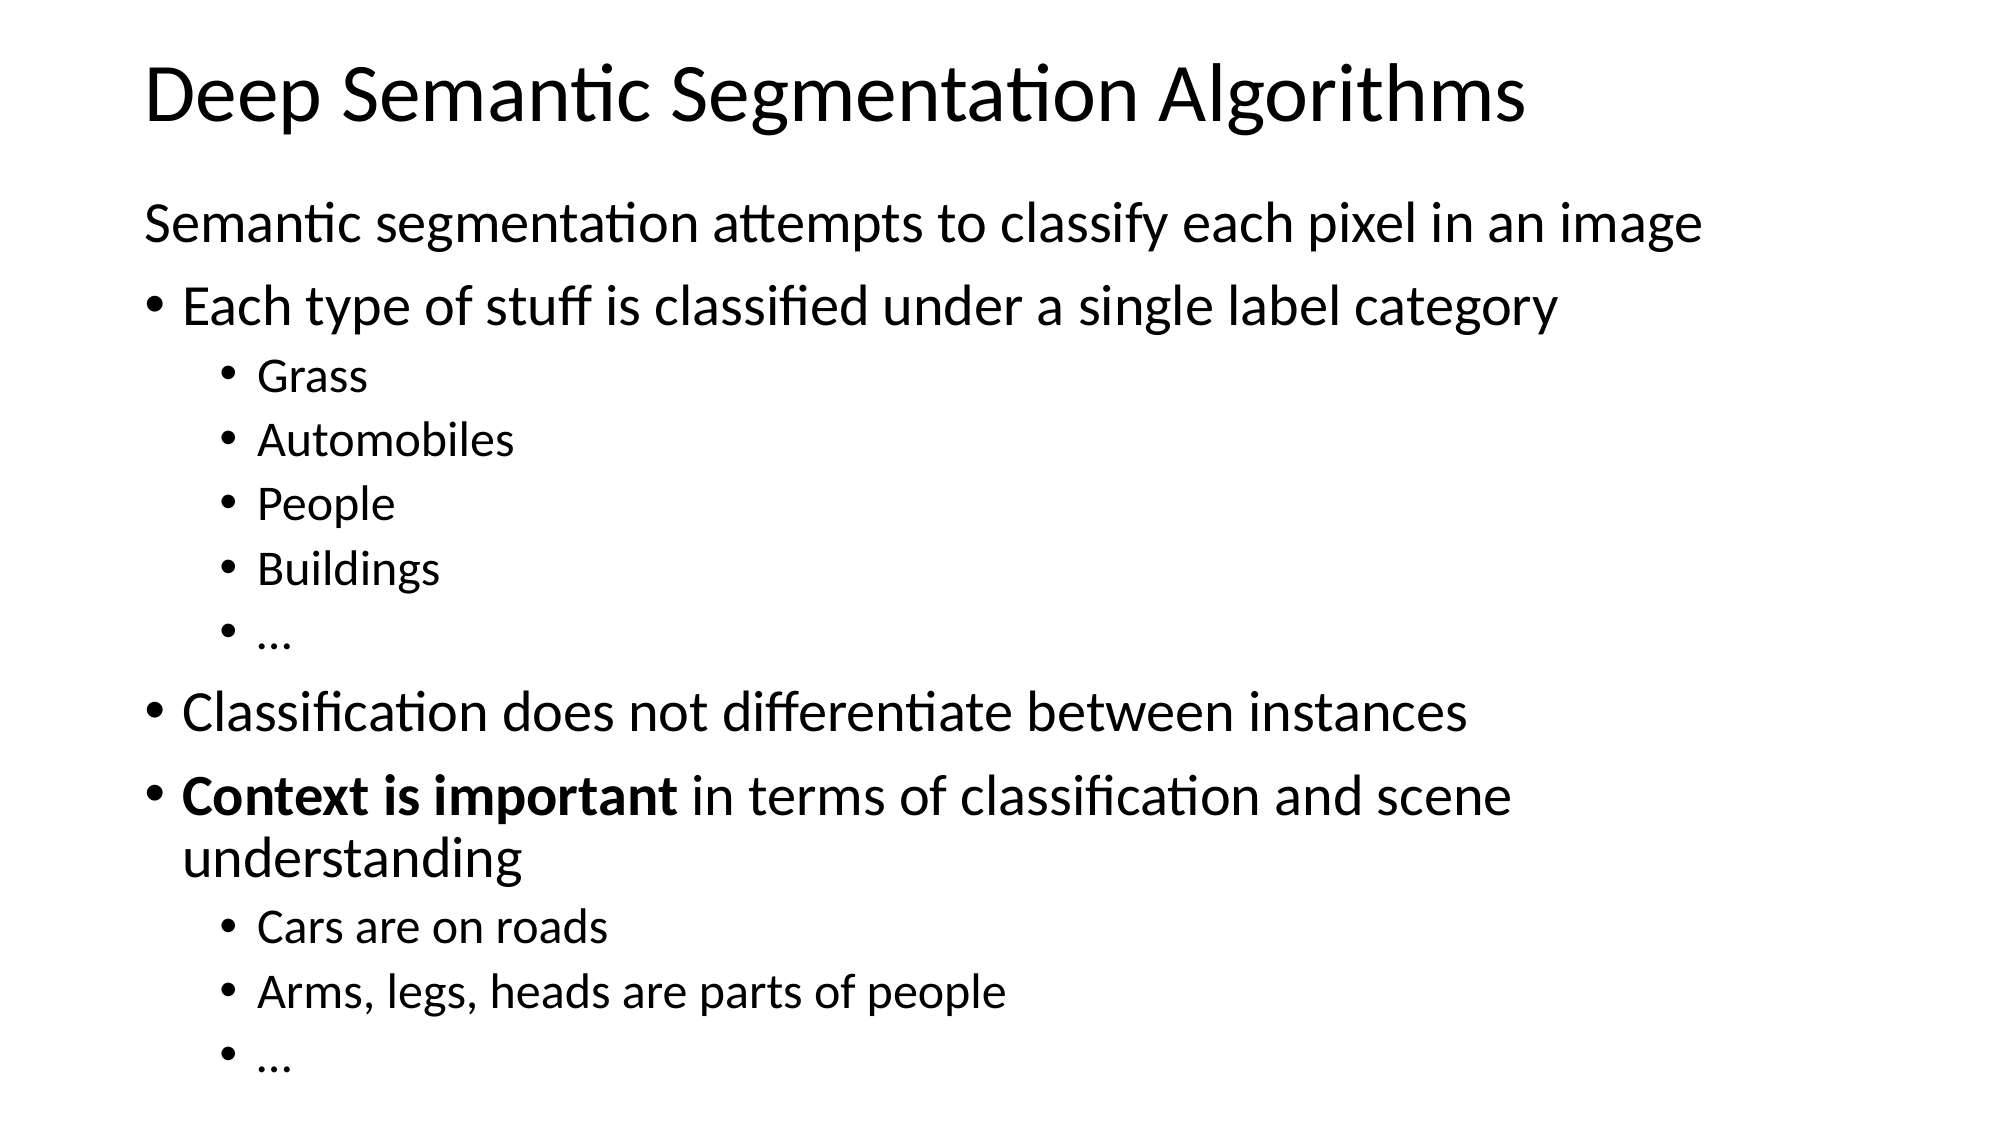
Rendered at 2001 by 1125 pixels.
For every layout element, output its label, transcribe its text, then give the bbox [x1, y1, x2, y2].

list Semantic segmentation attempts to classify each pixel in an image Each type of stuff is classified under a single label category Grass Automobiles People Buildings … Classification does not differentiate between instances Context is important in terms of classification and scene understanding Cars are on roads Arms, legs, heads are parts of people … [129, 184, 1855, 1102]
title Deep Semantic Segmentation Algorithms [129, 22, 1855, 166]
